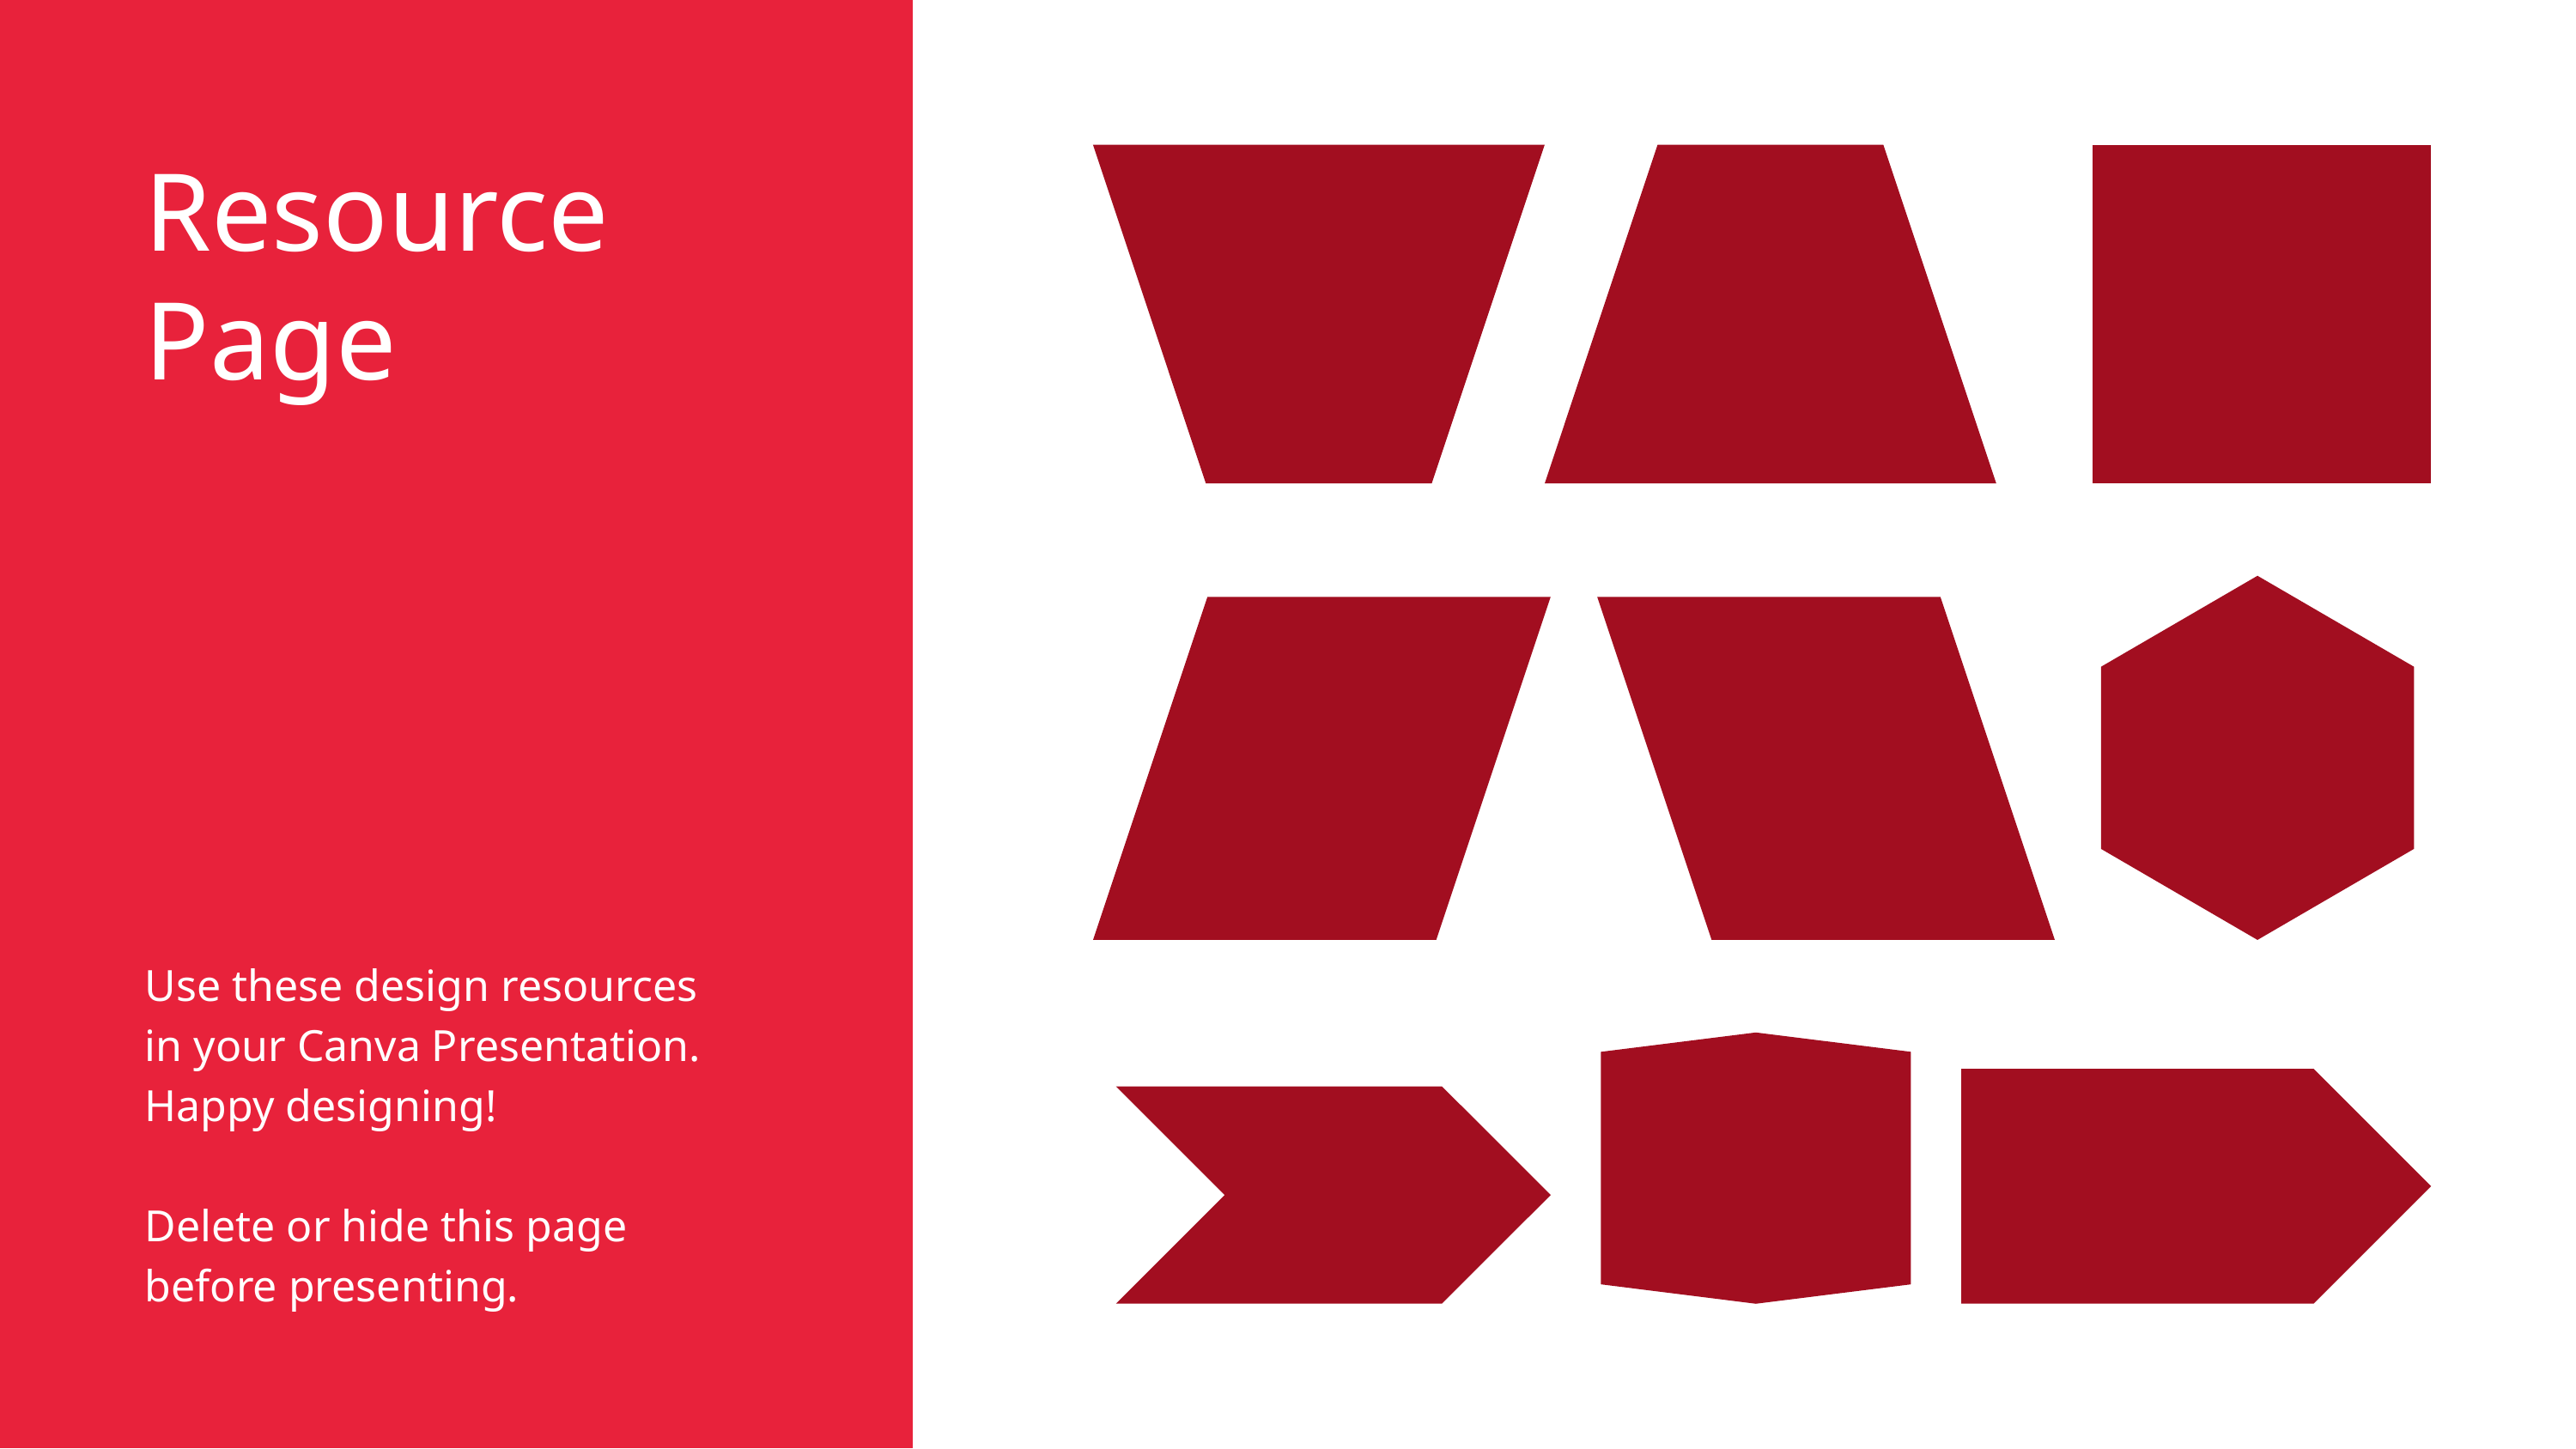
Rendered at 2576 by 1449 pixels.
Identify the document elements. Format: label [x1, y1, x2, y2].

text_box [1546, 144, 1997, 484]
text_box [2100, 575, 2415, 941]
text_box [1601, 1032, 1911, 1304]
text_box [1960, 1068, 2432, 1304]
text_box [1115, 1086, 1552, 1304]
text_box [1092, 597, 1552, 941]
text_box [0, 0, 914, 1449]
text_box [1596, 597, 2056, 941]
text_box [1092, 144, 1546, 484]
text_box [2092, 144, 2432, 484]
